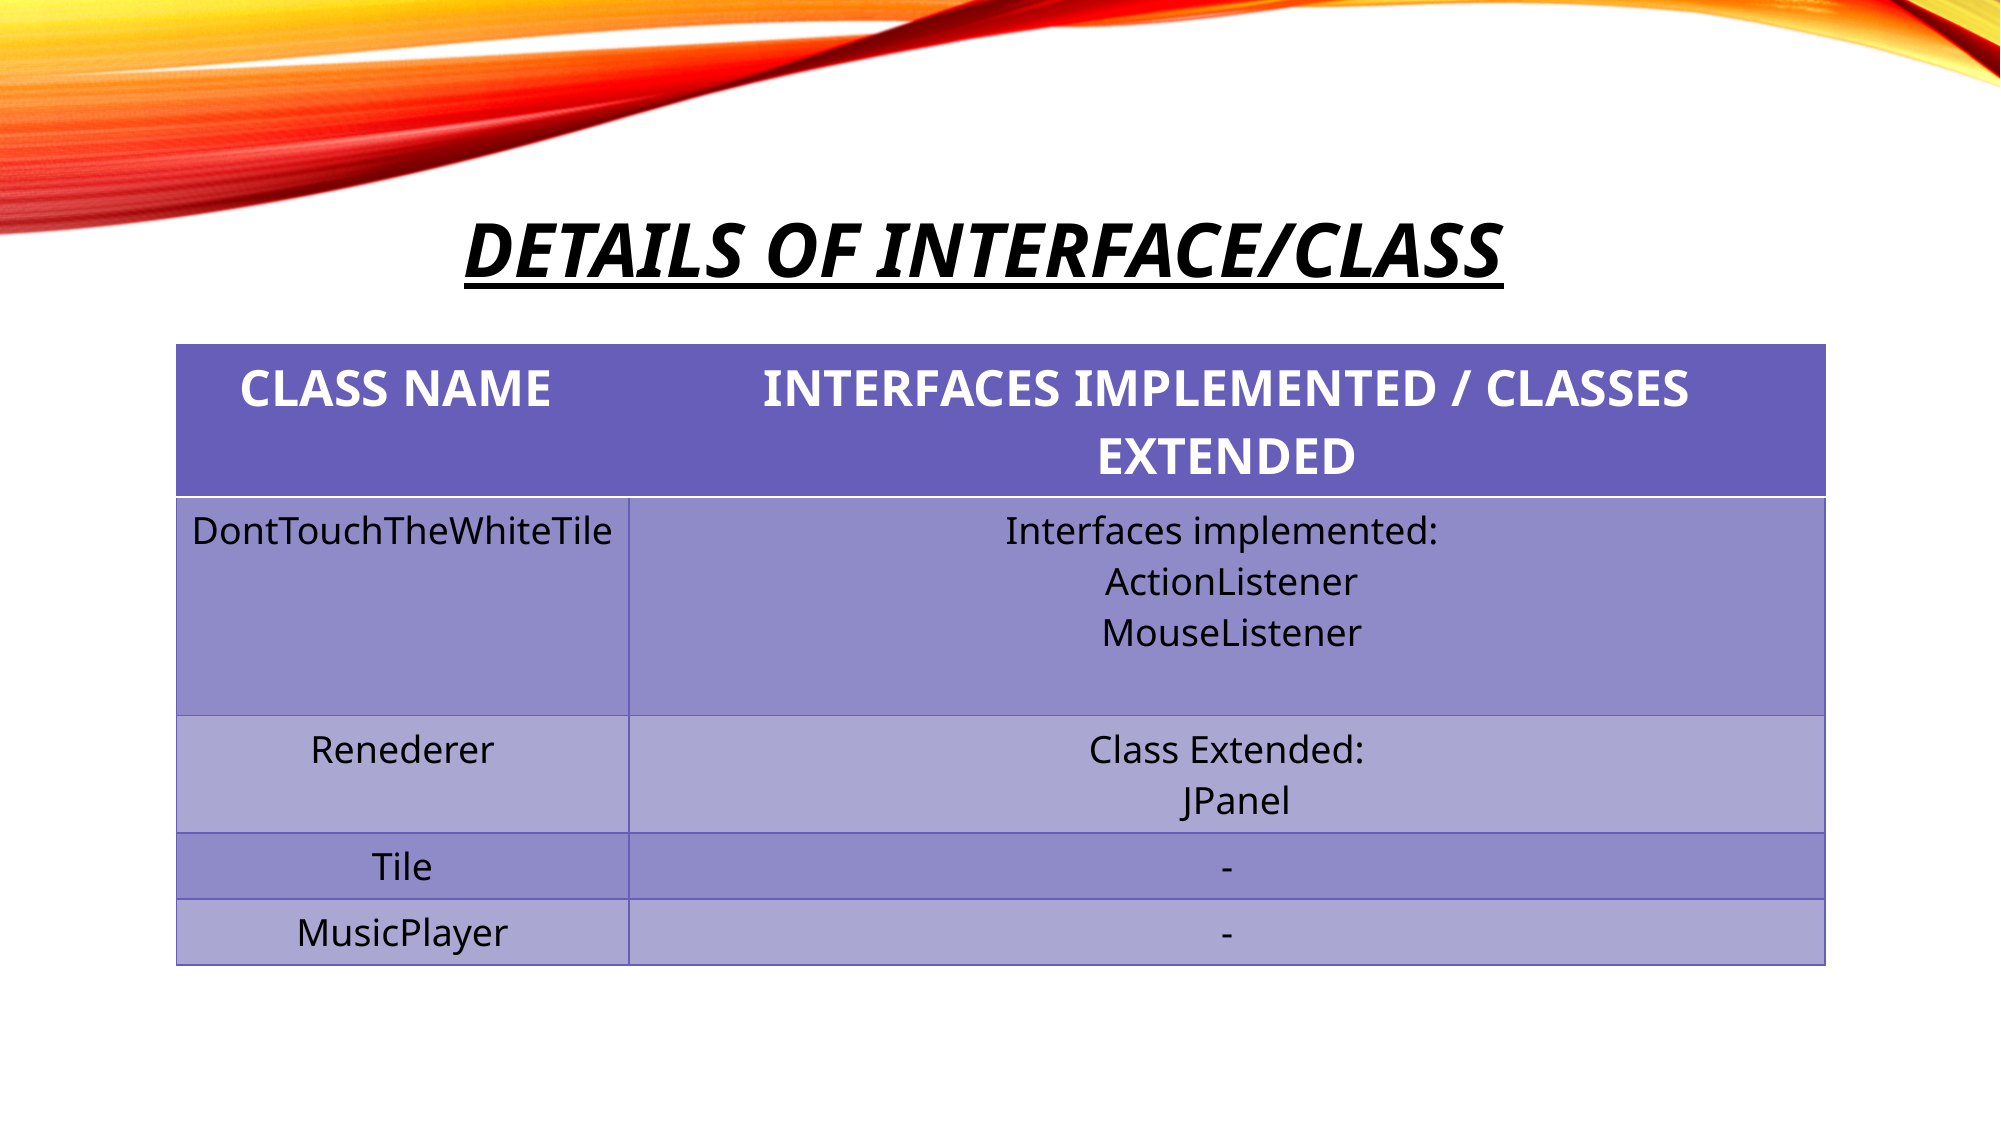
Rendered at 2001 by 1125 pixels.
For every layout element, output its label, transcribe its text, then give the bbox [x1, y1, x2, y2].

table_cell Renederer [177, 716, 628, 832]
table_cell - [630, 834, 1824, 898]
table_cell Class Extended: JPanel [630, 716, 1824, 832]
table_cell MusicPlayer [177, 900, 628, 964]
picture [0, 0, 2000, 237]
table_cell Tile [177, 834, 628, 898]
title Details of interface/class [106, 147, 1519, 360]
table_cell DontTouchTheWhiteTile [177, 498, 628, 715]
table_cell - [630, 900, 1824, 964]
table_cell Interfaces implemented: ActionListener MouseListener [630, 498, 1824, 715]
table_header INTERFACES IMPLEMENTED / CLASSES EXTENDED [630, 346, 1824, 496]
table_header CLASS NAME [177, 346, 628, 496]
